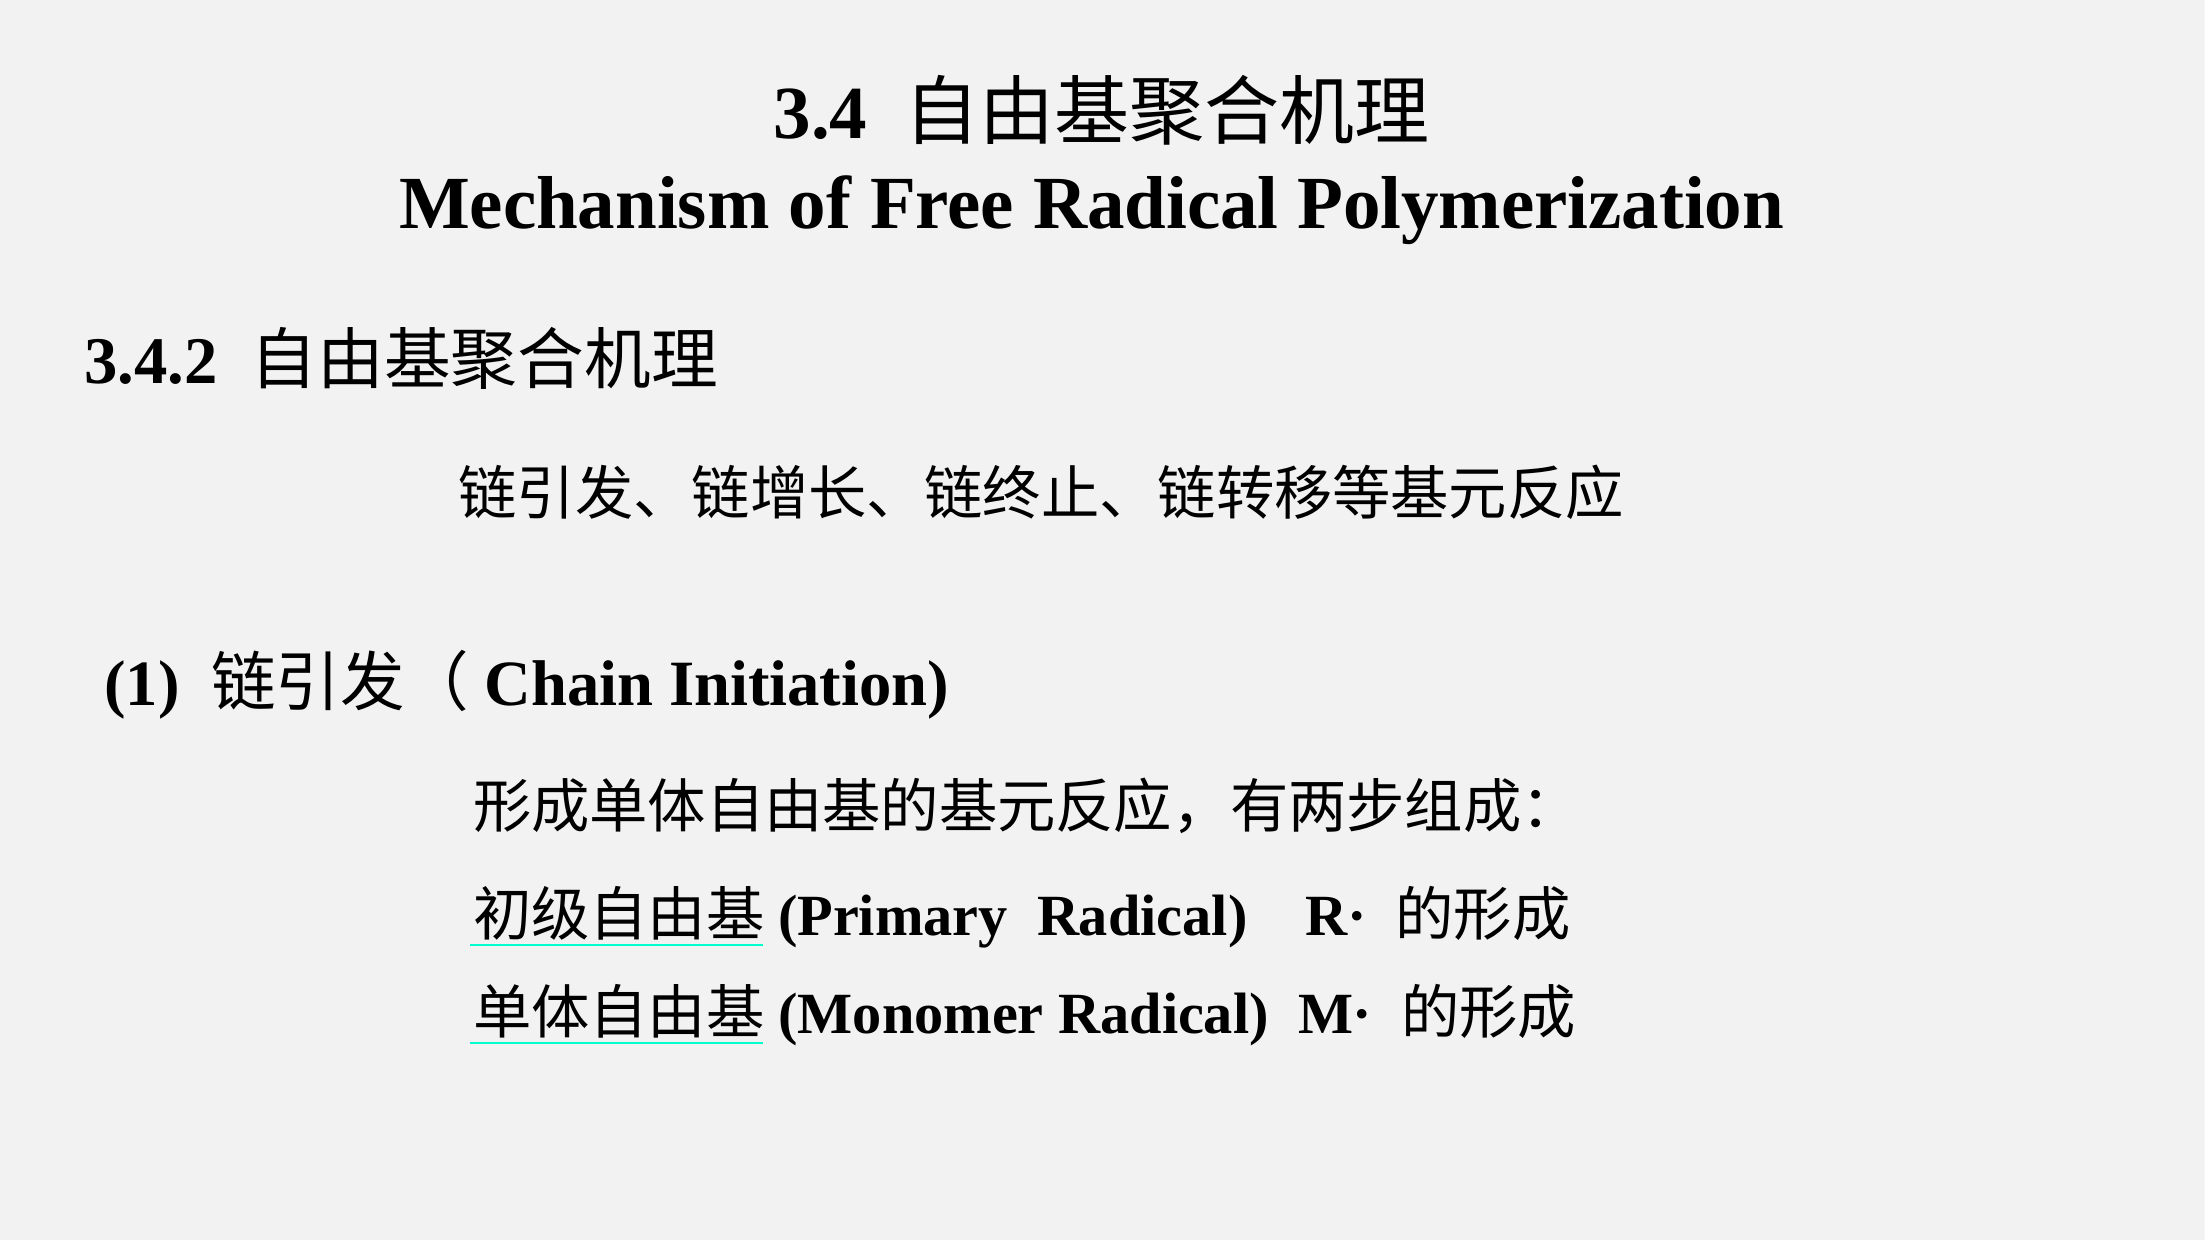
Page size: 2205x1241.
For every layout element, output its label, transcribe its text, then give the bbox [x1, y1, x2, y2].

text_box 形成单体自由基的基元反应，有两步组成： 初级自由基(Primary Radical) R· 的形成 单体自由基(Monomer Radical) M· 的形成 [473, 782, 1580, 1053]
text_box (1) 链引发（Chain Initiation) [104, 647, 949, 726]
text_box 3.4.2 自由基聚合机理 [84, 329, 719, 404]
text_box 链引发、链增长、链终止、链转移等基元反应 [458, 470, 1624, 534]
text_box 3.4 自由基聚合机理 Mechanism of Free Radical Polymerization [399, 63, 1804, 251]
